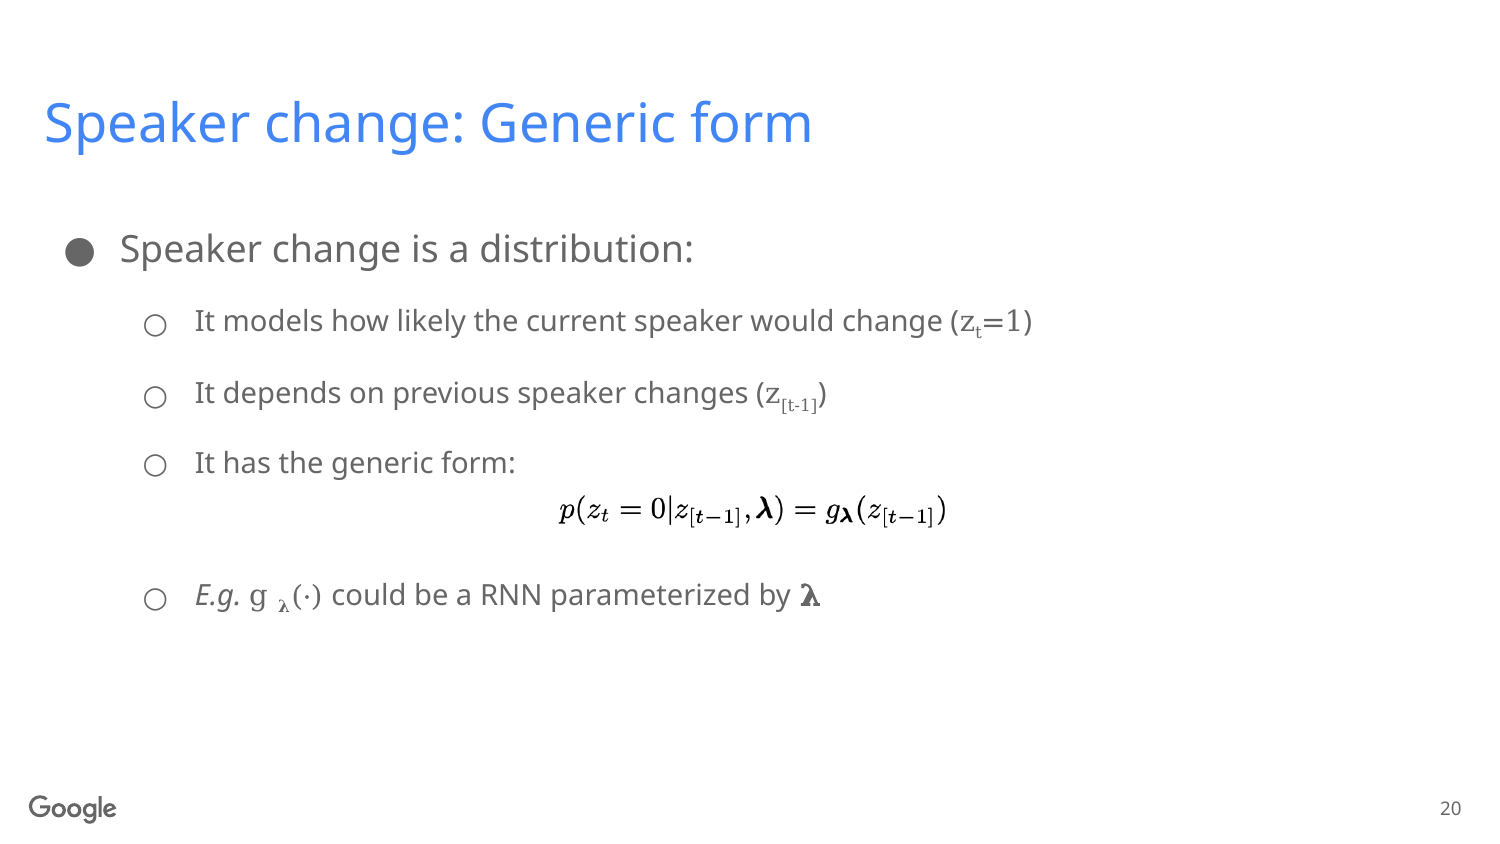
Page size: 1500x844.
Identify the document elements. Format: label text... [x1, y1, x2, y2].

picture [551, 486, 948, 536]
list Speaker change is a distribution: It models how likely the current speaker would change (zt=1) It depends on previous speaker changes (z[t-1]) It has the generic form: E.g. g 𝛌(⋅) could be a RNN parameterized by 𝛌 [29, 187, 1471, 804]
slide_number 20 [1386, 786, 1477, 833]
title Speaker change: Generic form [29, 73, 1471, 168]
